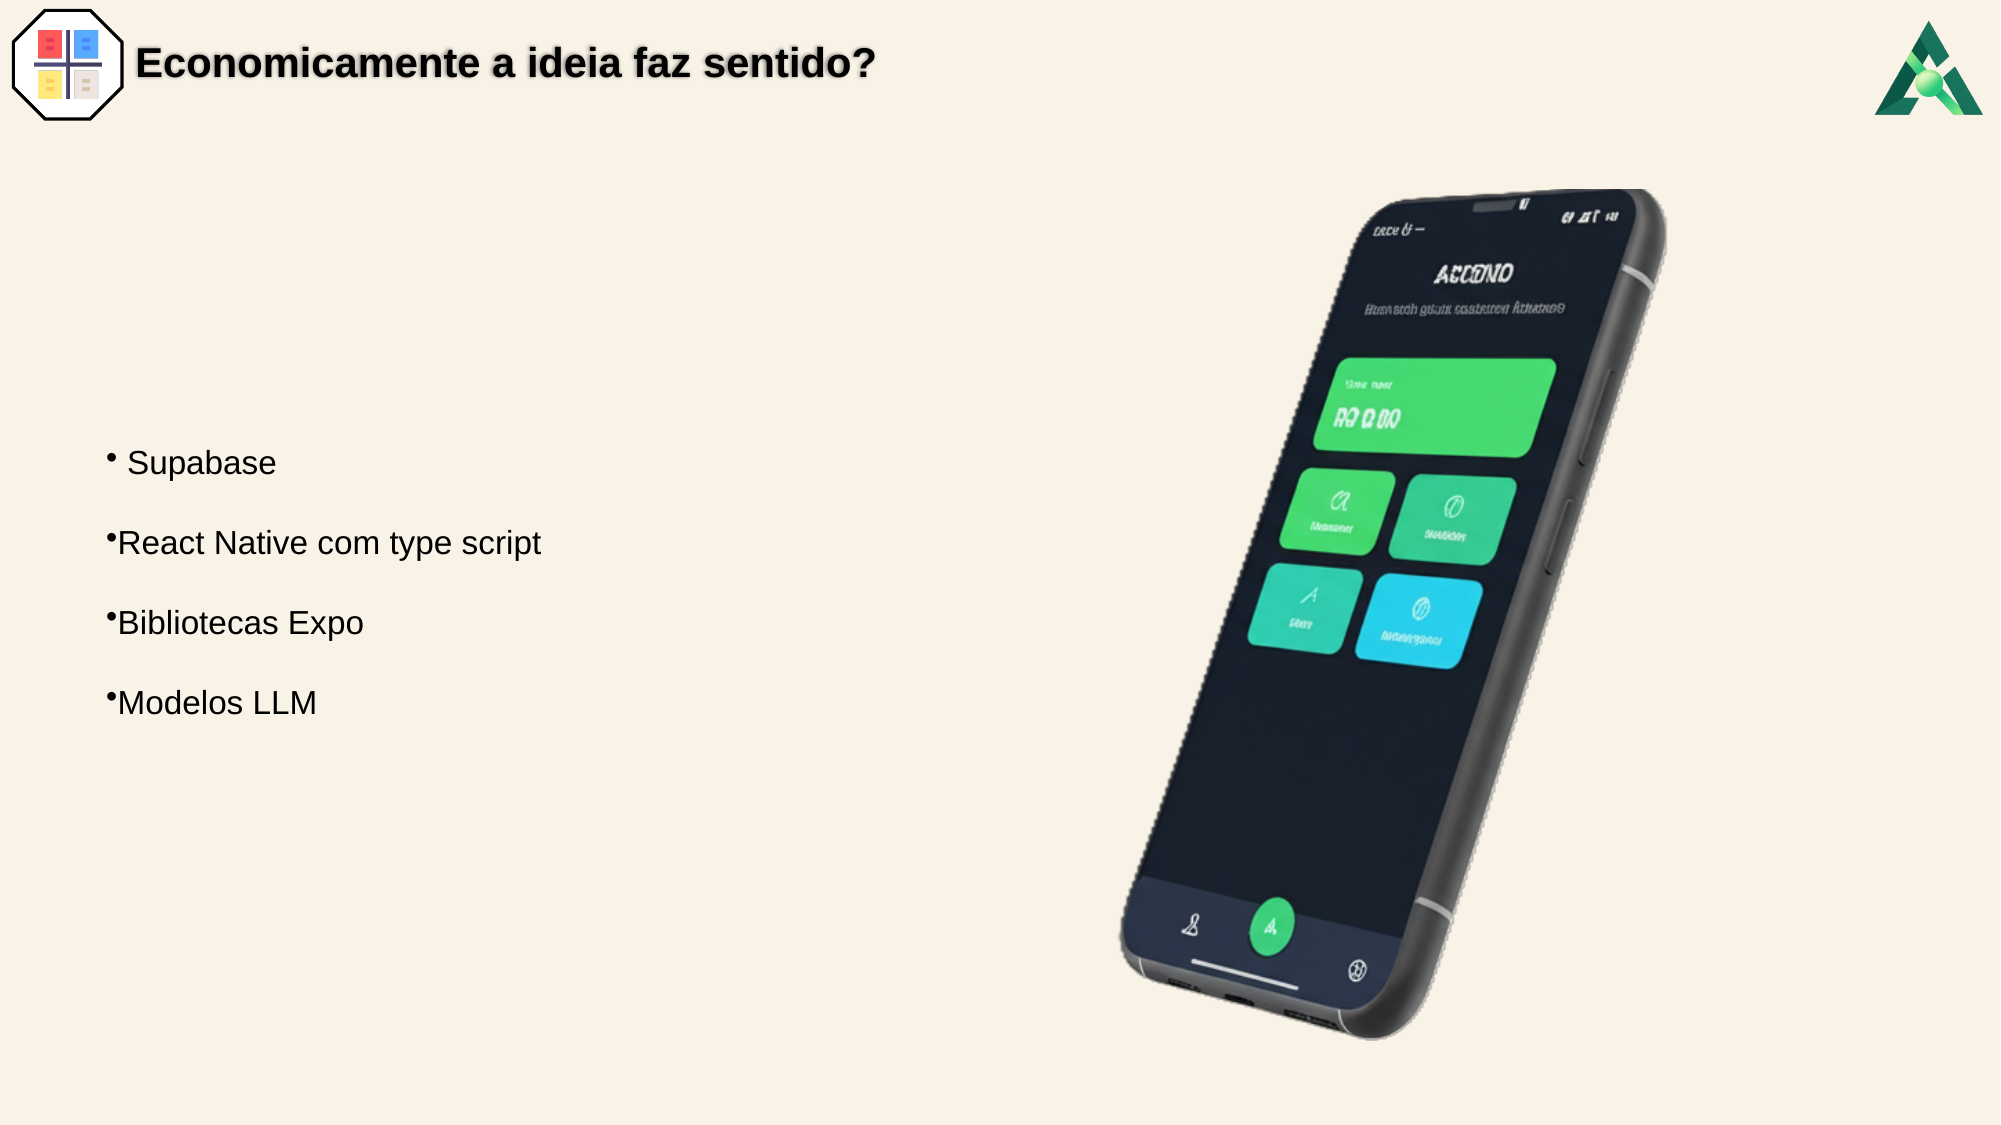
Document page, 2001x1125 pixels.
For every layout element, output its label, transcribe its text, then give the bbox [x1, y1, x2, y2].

picture [33, 30, 102, 99]
text_box Supabase React Native com type script Bibliotecas Expo Modelos LLM [91, 434, 613, 809]
picture [1870, 20, 1988, 130]
text_box Economicamente a ideia faz sentido? [120, 26, 1107, 95]
text_box [11, 8, 118, 121]
picture [613, 189, 2000, 1099]
